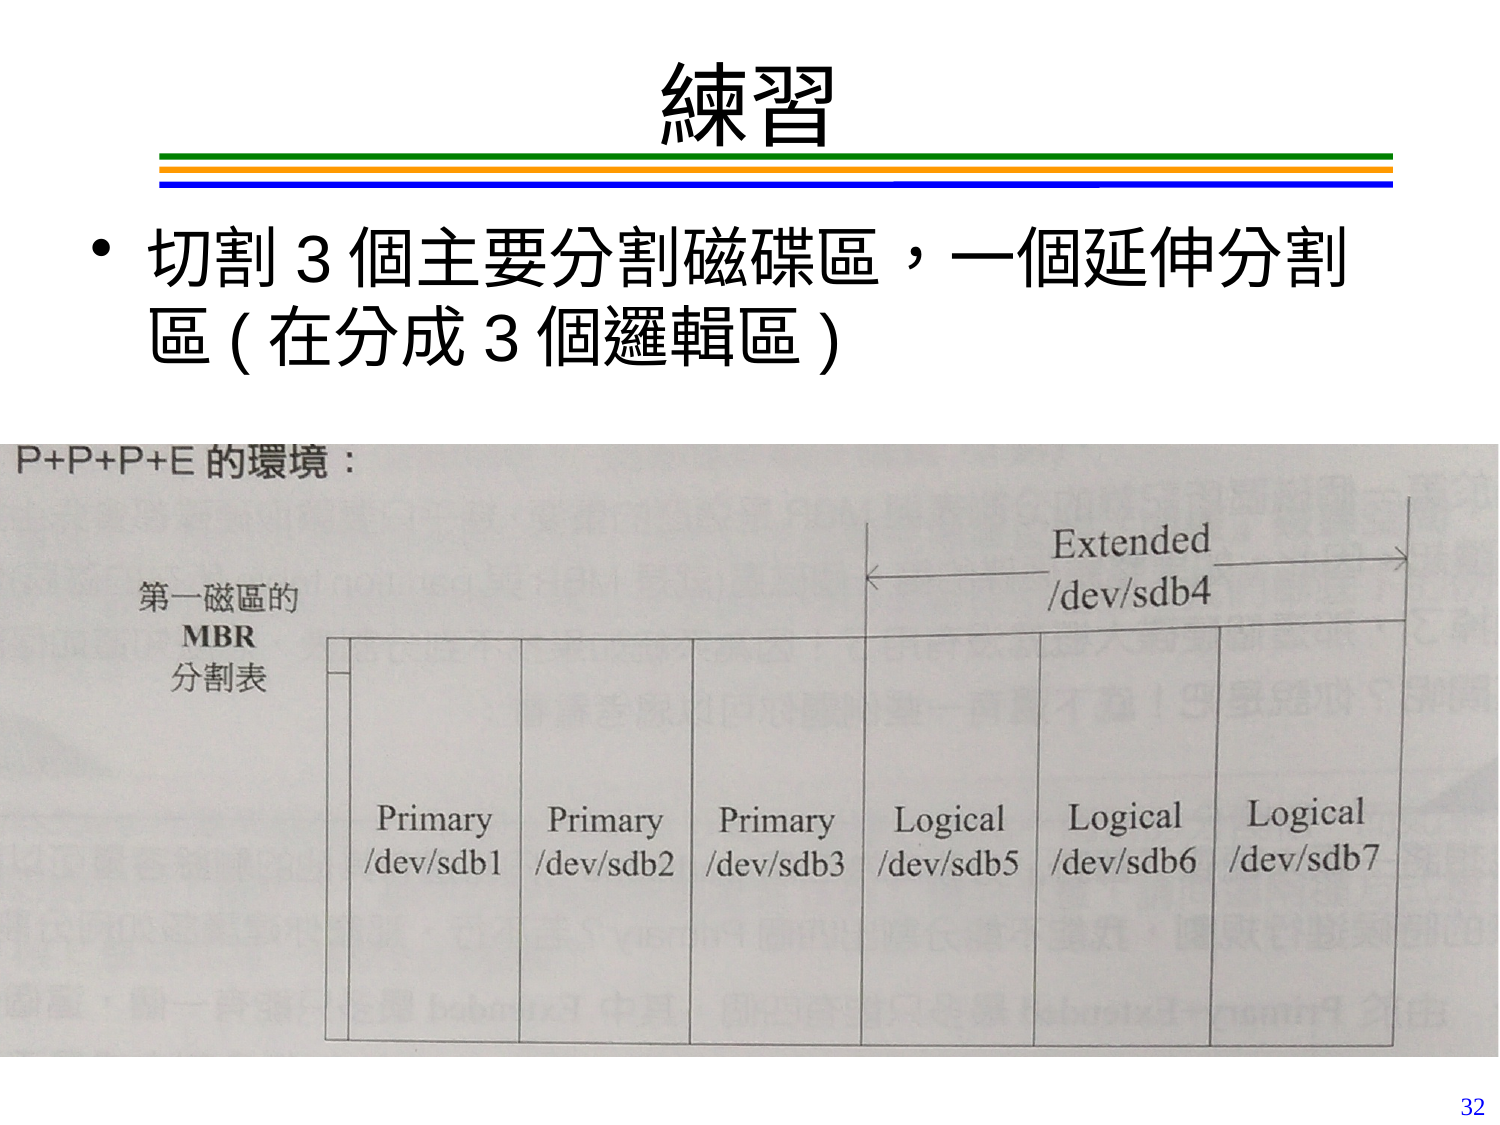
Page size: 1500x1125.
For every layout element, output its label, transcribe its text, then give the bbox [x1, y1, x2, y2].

title 練習 [75, 45, 1425, 161]
slide_number 32 [1150, 1082, 1500, 1119]
picture [0, 444, 1499, 1058]
list 切割3個主要分割磁碟區，一個延伸分割區(在分成3個邏輯區) [75, 207, 1425, 442]
